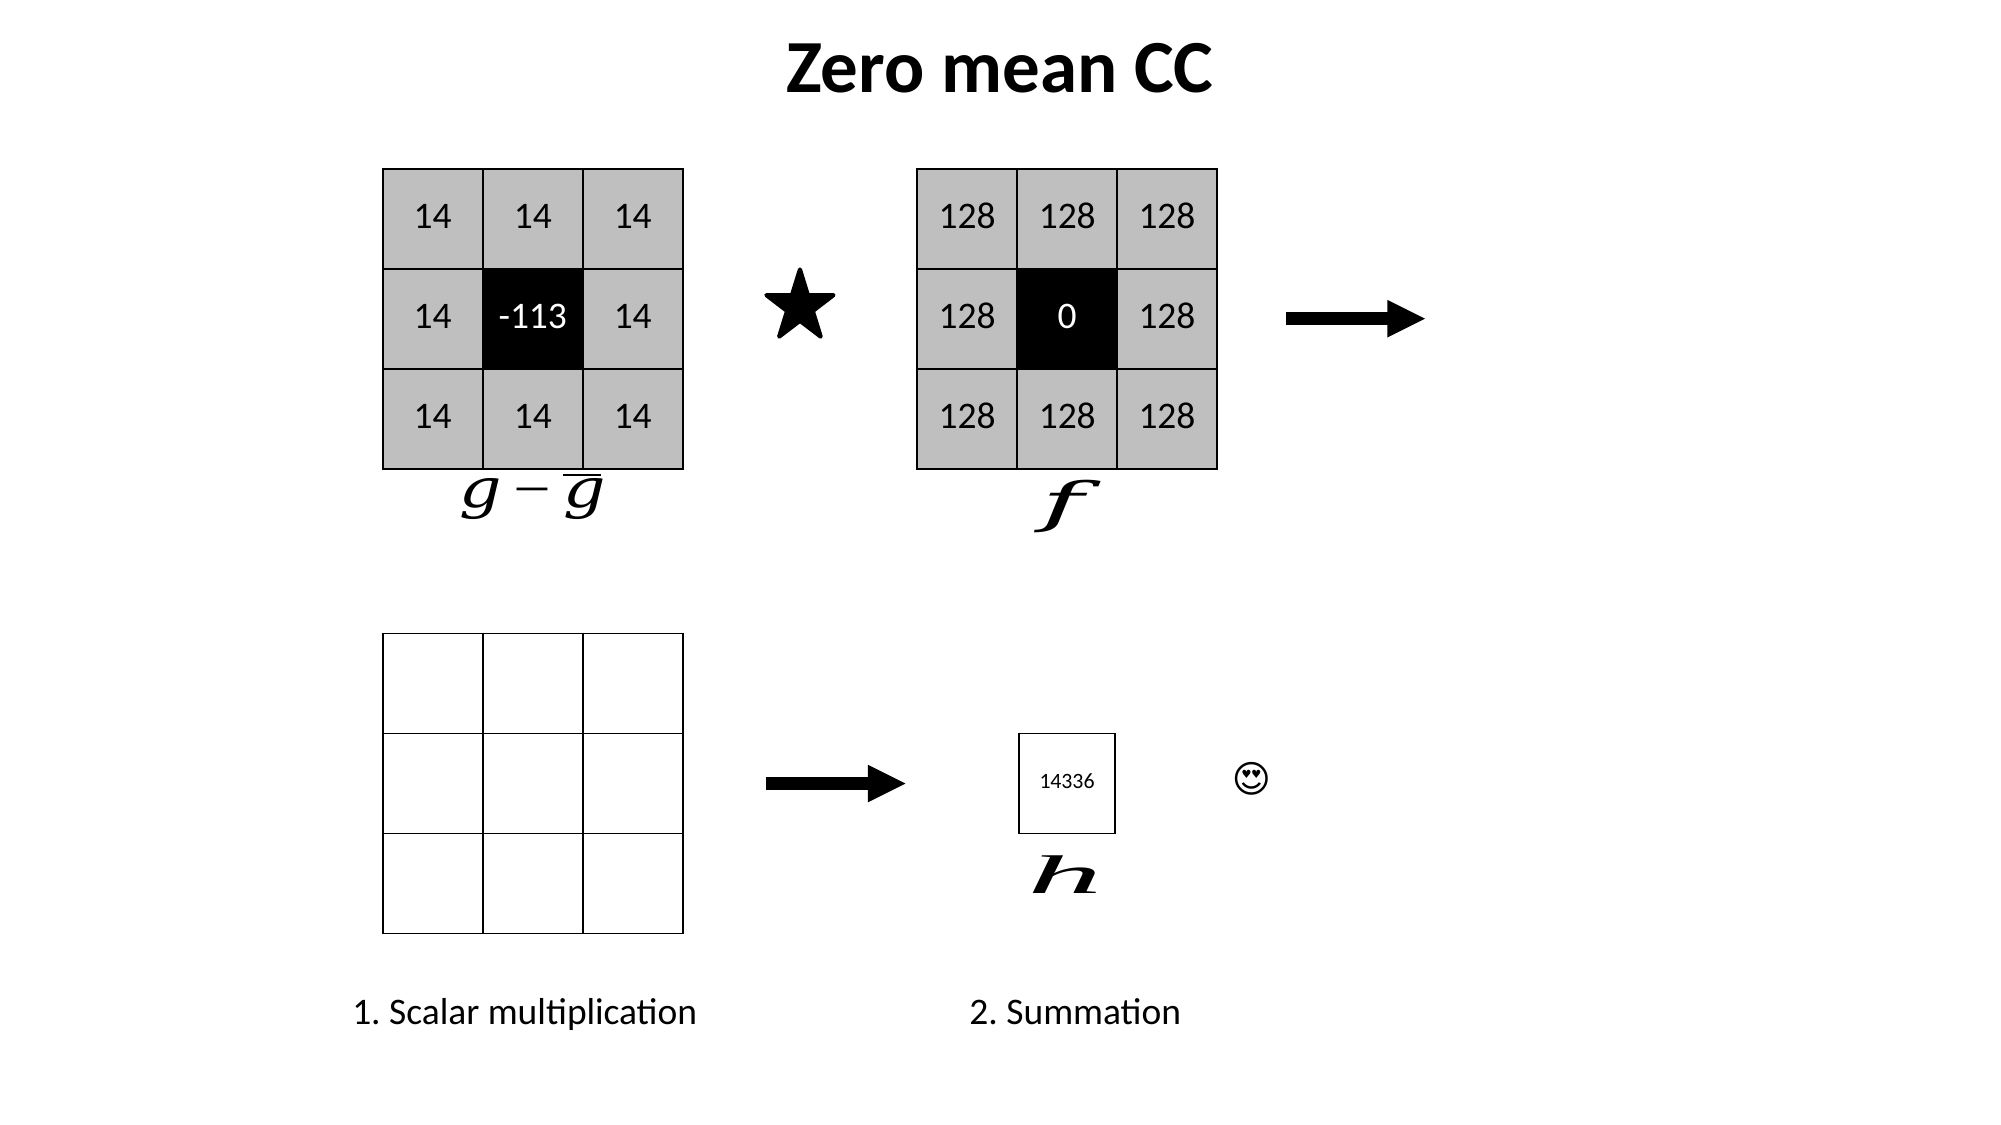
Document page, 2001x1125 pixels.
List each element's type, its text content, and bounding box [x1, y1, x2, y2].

table_cell -113 [484, 270, 582, 368]
table_cell 128 [1118, 370, 1216, 468]
text_box 1. Scalar multiplication [337, 979, 729, 1040]
table_cell 0 [1018, 270, 1116, 368]
table_cell 14 [584, 270, 682, 368]
text_box 😍 [1217, 747, 1451, 808]
table_cell 128 [1118, 270, 1216, 368]
table_header 14336 [1020, 734, 1114, 833]
text_box [764, 267, 836, 339]
table_cell 14 [384, 270, 482, 368]
title Zero mean CC [33, 0, 1967, 125]
table_header 128 [1018, 170, 1116, 268]
table_cell 14 [384, 370, 482, 468]
table_header 14 [484, 170, 582, 268]
table_cell 128 [1018, 370, 1116, 468]
table_cell 14 [484, 370, 582, 468]
table_cell 128 [918, 270, 1016, 368]
table_header 128 [918, 170, 1016, 268]
table_header 14 [584, 170, 682, 268]
table_cell 14 [584, 370, 682, 468]
table_header 128 [1118, 170, 1216, 268]
table_header 14 [384, 170, 482, 268]
table_cell 128 [918, 370, 1016, 468]
text_box 2. Summation [954, 979, 1346, 1040]
